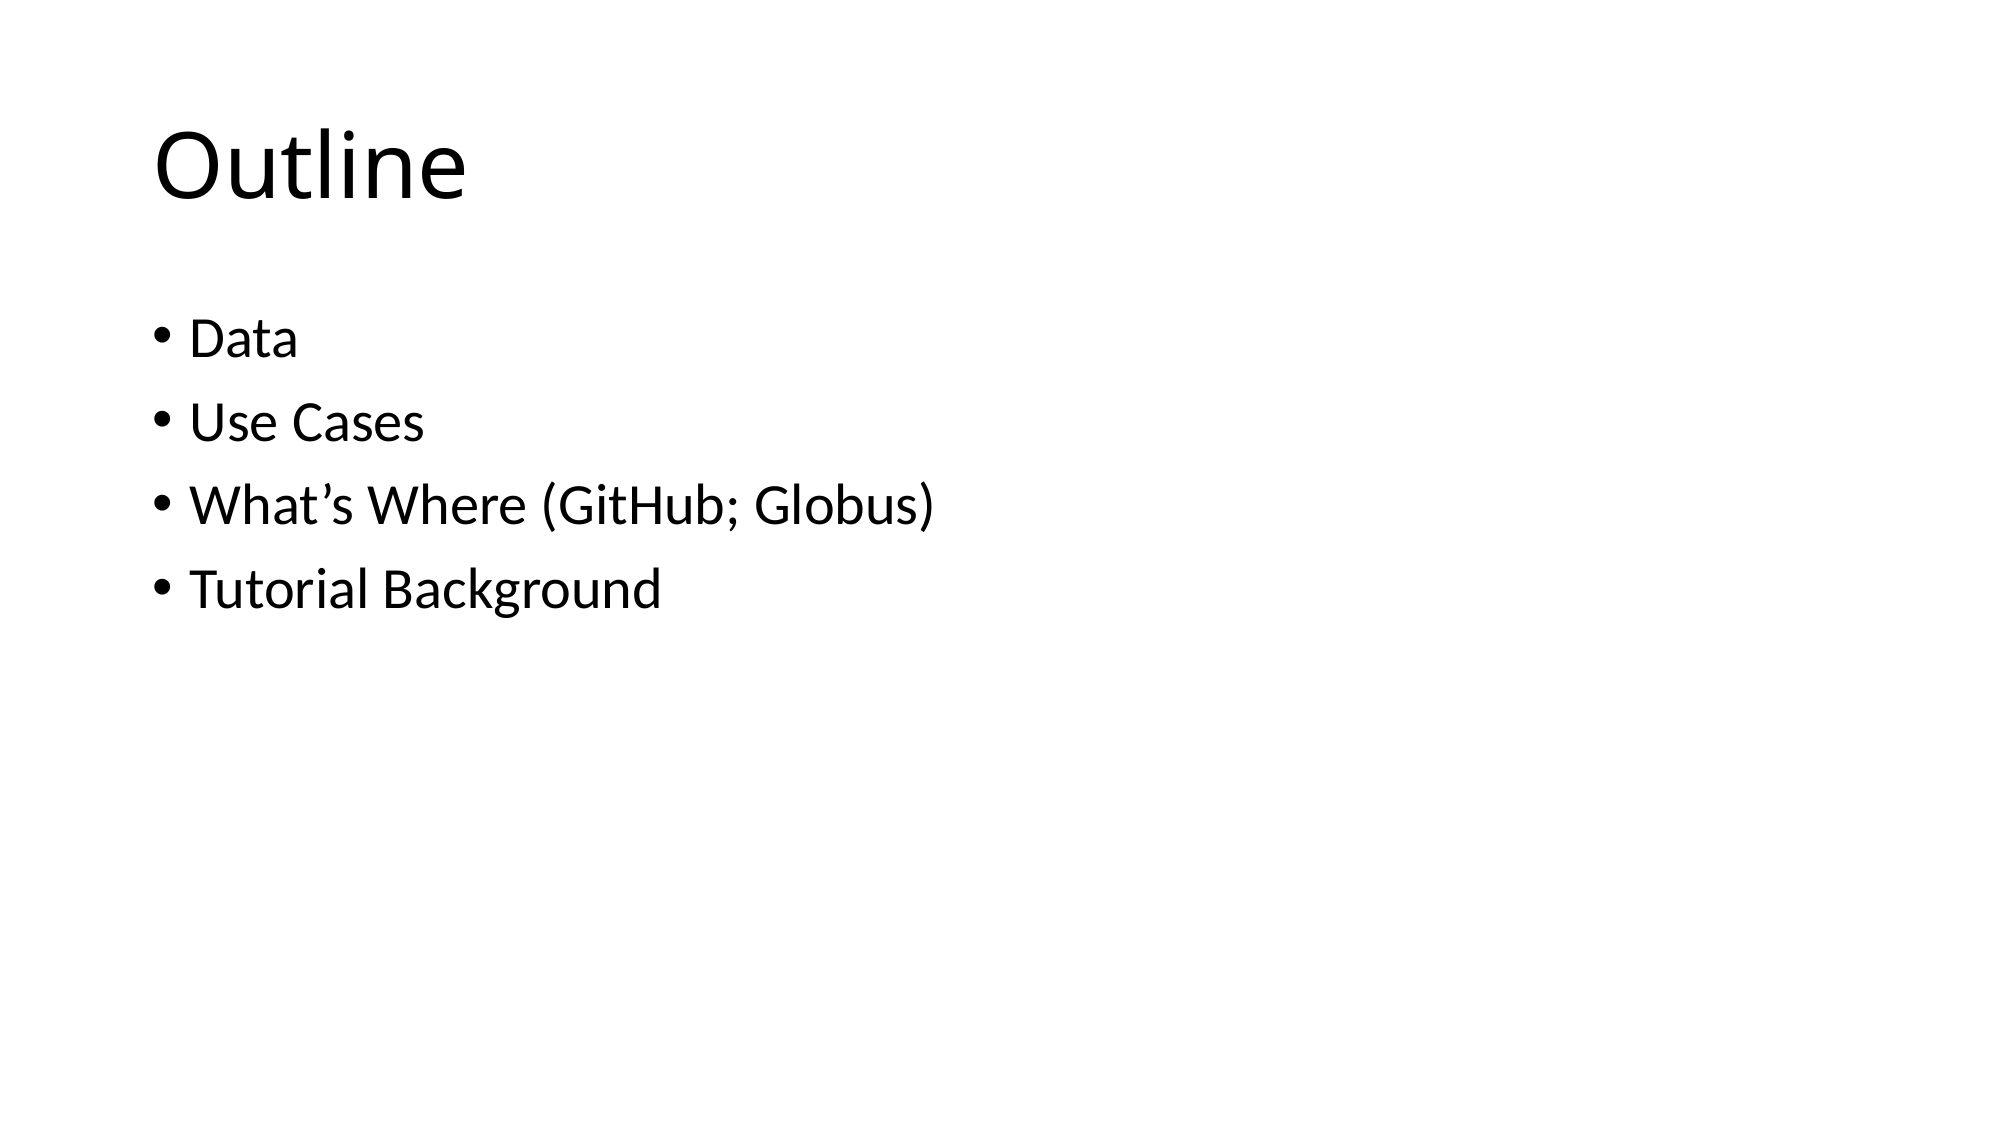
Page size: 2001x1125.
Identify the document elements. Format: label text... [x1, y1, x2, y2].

list Data Use Cases What’s Where (GitHub; Globus) Tutorial Background [137, 299, 988, 1014]
title Outline [137, 59, 1863, 278]
